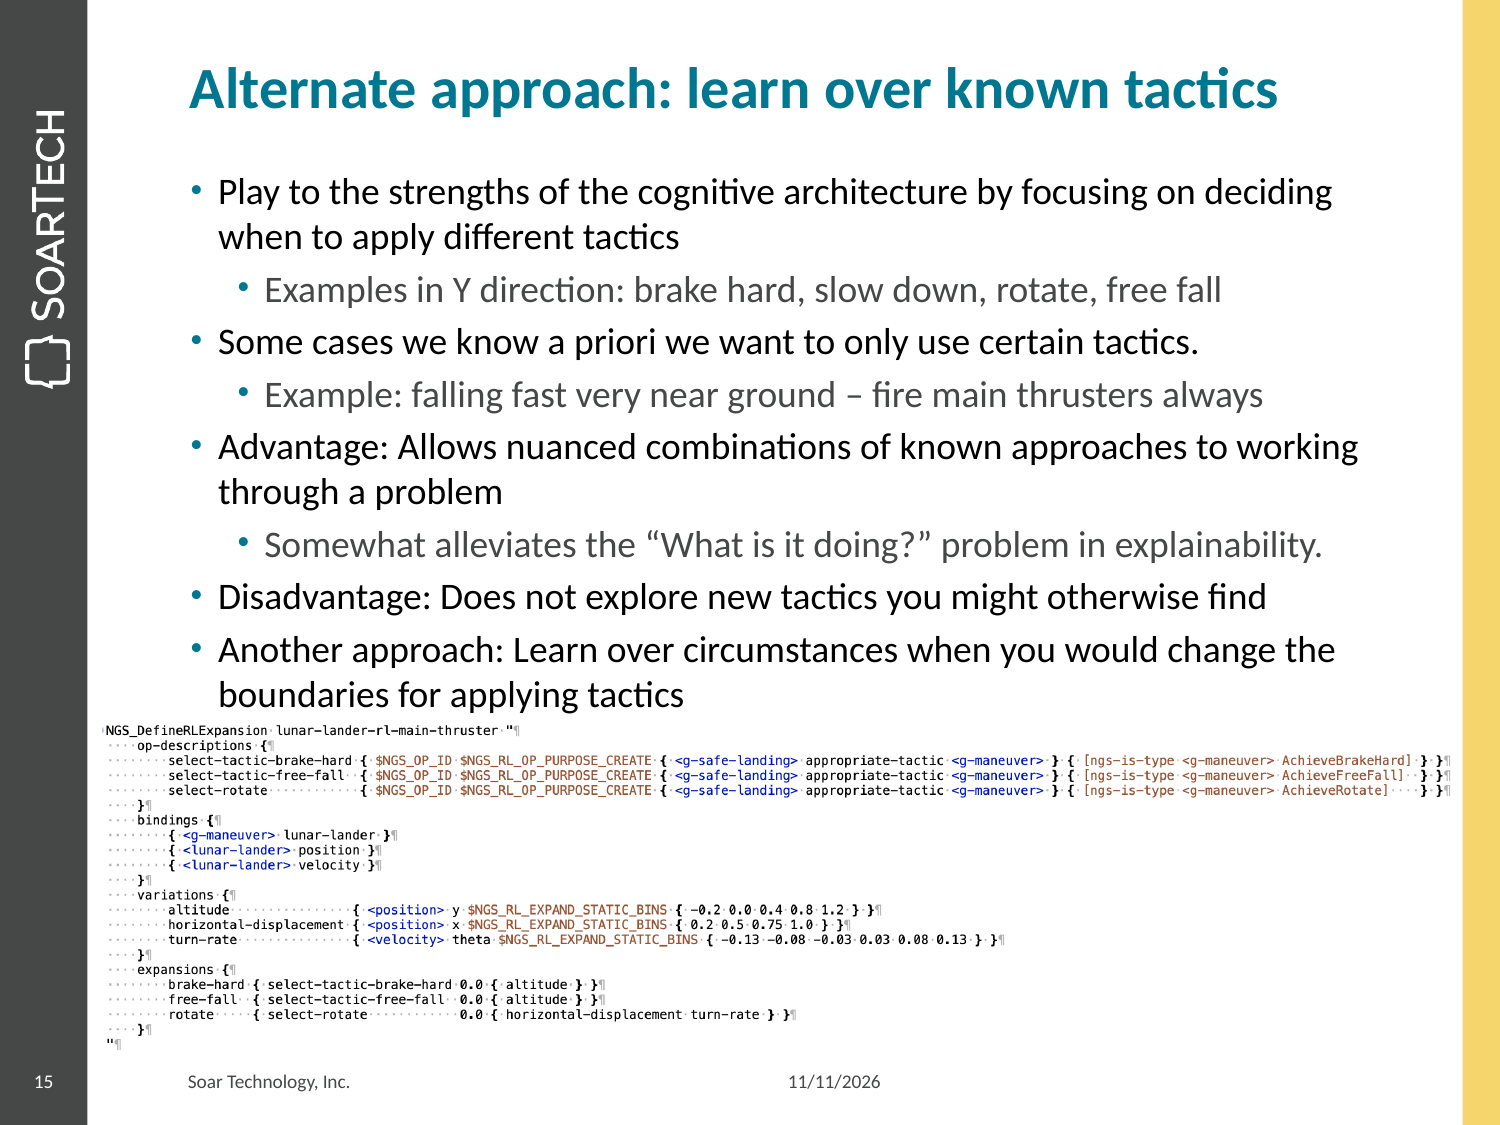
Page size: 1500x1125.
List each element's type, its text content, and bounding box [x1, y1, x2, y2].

list Play to the strengths of the cognitive architecture by focusing on deciding when to apply different tactics Examples in Y direction: brake hard, slow down, rotate, free fall Some cases we know a priori we want to only use certain tactics. Example: falling fast very near ground – fire main thrusters always Advantage: Allows nuanced combinations of known approaches to working through a problem Somewhat alleviates the “What is it doing?” problem in explainability. Disadvantage: Does not explore new tactics you might otherwise find Another approach: Learn over circumstances when you would change the boundaries for applying tactics [174, 159, 1388, 722]
picture [25, 111, 70, 389]
picture [101, 723, 1457, 1056]
title Alternate approach: learn over known tactics [174, 42, 1388, 132]
footer Soar Technology, Inc. 5/6/19 [172, 1065, 1386, 1115]
slide_number 15 [0, 1039, 88, 1115]
